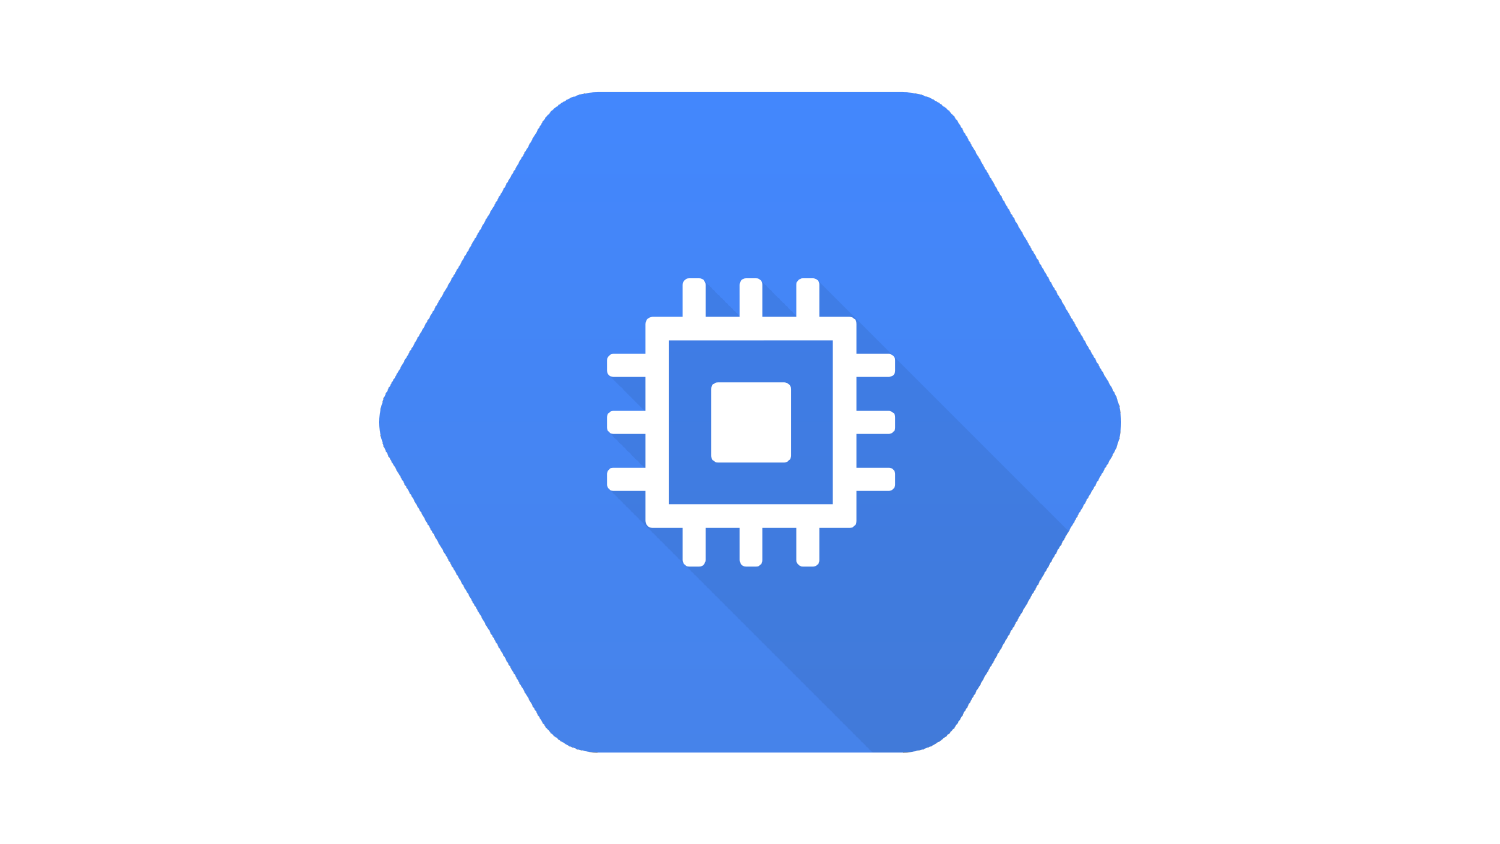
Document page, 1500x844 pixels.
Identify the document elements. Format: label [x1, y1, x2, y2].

picture [379, 51, 1121, 793]
